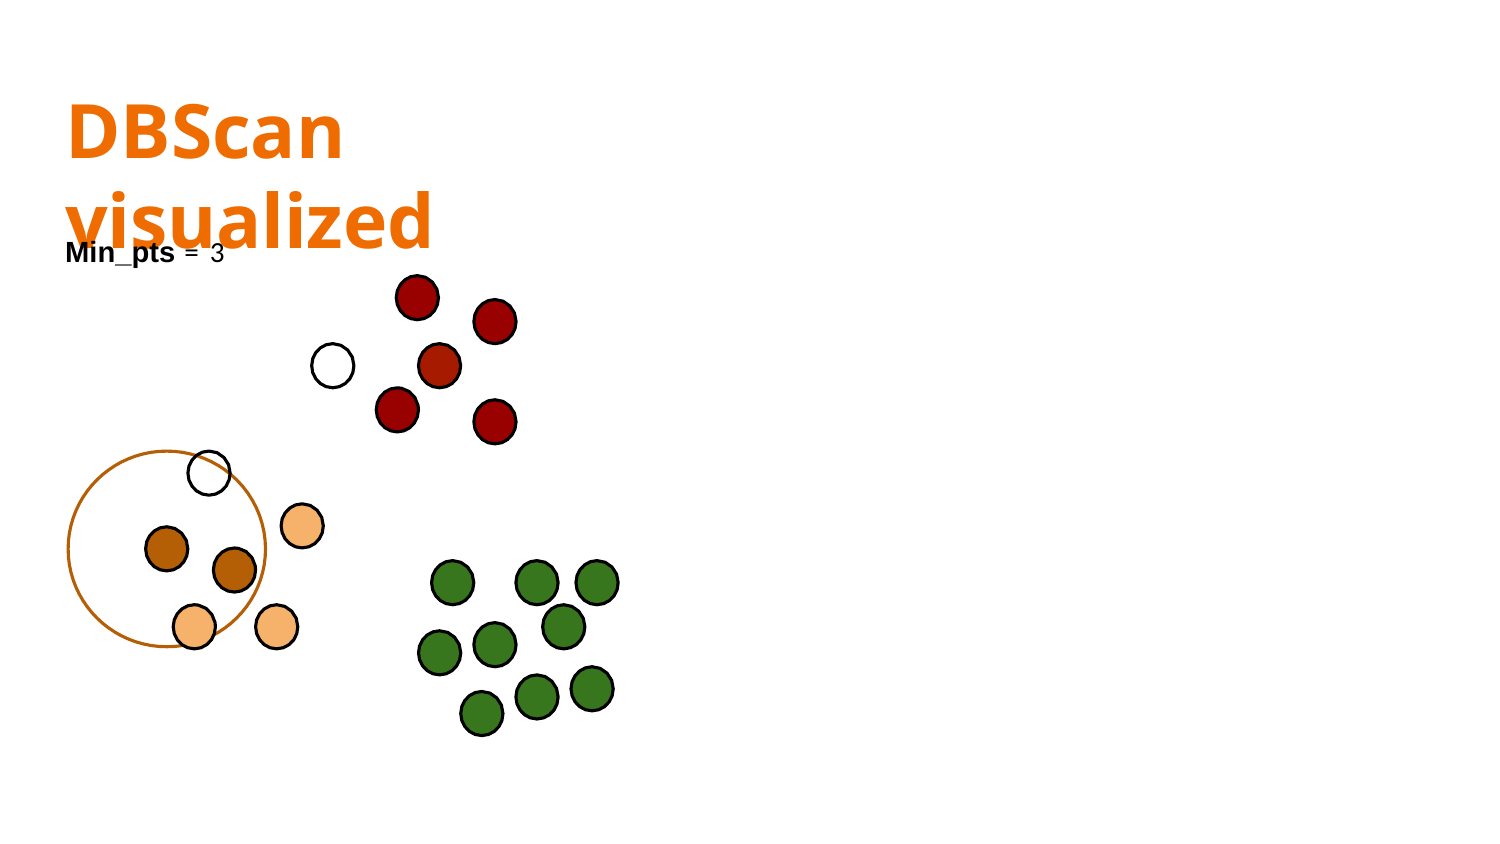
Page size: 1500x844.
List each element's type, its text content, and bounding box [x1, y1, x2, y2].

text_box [279, 502, 326, 550]
text_box [311, 343, 354, 388]
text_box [472, 297, 518, 346]
title DBScan visualized [63, 81, 549, 265]
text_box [472, 398, 518, 446]
text_box Min_pts = 3 [63, 231, 229, 269]
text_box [458, 558, 621, 738]
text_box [394, 273, 441, 322]
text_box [66, 449, 300, 651]
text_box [374, 341, 463, 434]
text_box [429, 558, 457, 607]
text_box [416, 628, 463, 677]
